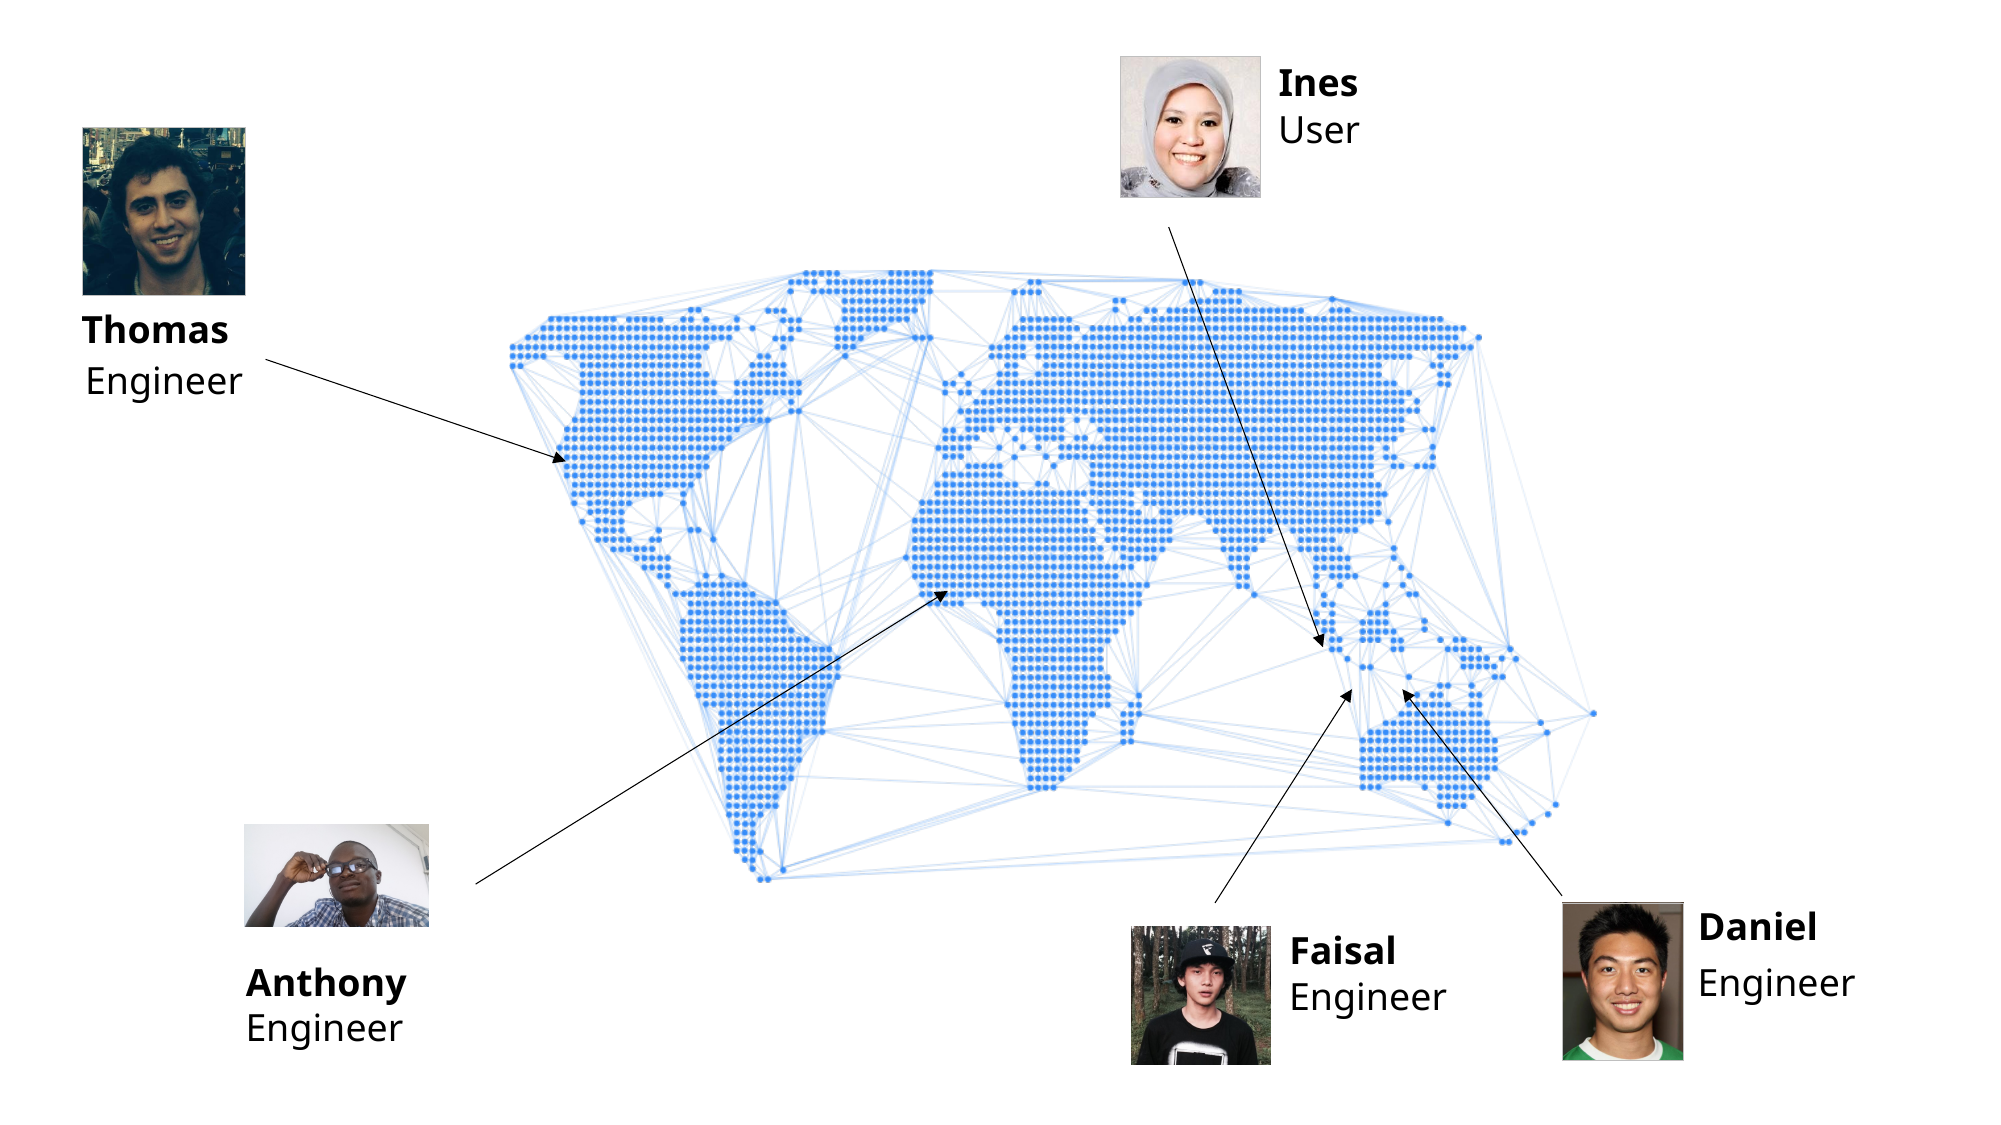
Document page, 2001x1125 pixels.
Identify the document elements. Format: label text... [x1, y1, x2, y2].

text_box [265, 359, 566, 462]
picture [1562, 902, 1684, 1061]
text_box Daniel [1683, 895, 1917, 956]
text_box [1168, 227, 1323, 648]
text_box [1214, 689, 1352, 903]
text_box Engineer [230, 996, 419, 1056]
text_box User [1263, 98, 1376, 159]
picture [1120, 56, 1261, 198]
text_box Engineer [70, 349, 258, 410]
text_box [1402, 689, 1563, 896]
text_box Faisal [1274, 919, 1508, 979]
text_box Engineer [1274, 965, 1462, 1026]
text_box Ines [1263, 51, 1497, 112]
picture [509, 269, 1598, 885]
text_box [475, 590, 948, 885]
text_box Anthony [231, 951, 465, 1012]
text_box Thomas [66, 298, 300, 359]
picture [244, 824, 429, 927]
picture [1131, 926, 1271, 1065]
text_box Engineer [1684, 951, 1871, 1012]
picture [82, 127, 246, 296]
